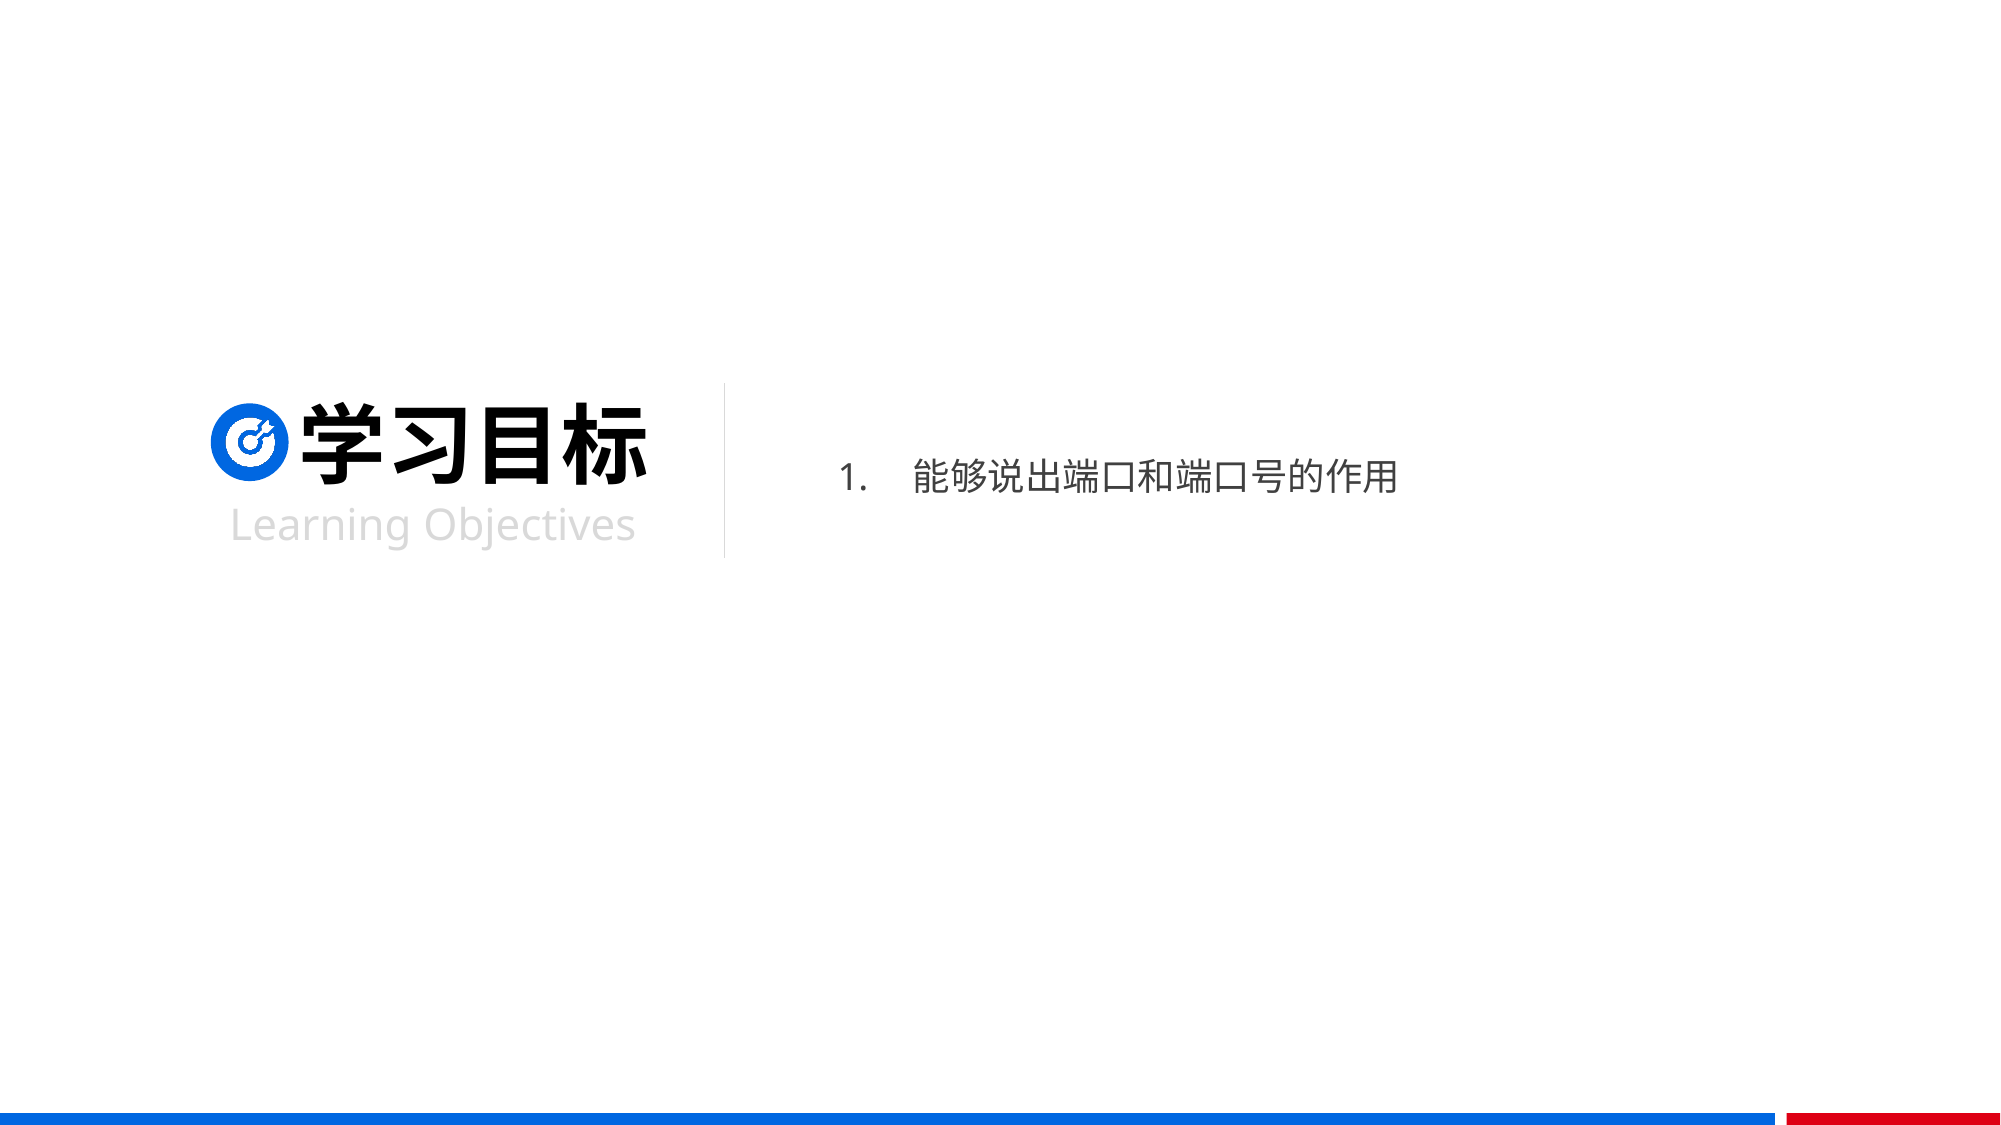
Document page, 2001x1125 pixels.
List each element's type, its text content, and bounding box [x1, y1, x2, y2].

list 能够说出端口和端口号的作用 [822, 54, 1857, 852]
picture [216, 408, 284, 476]
